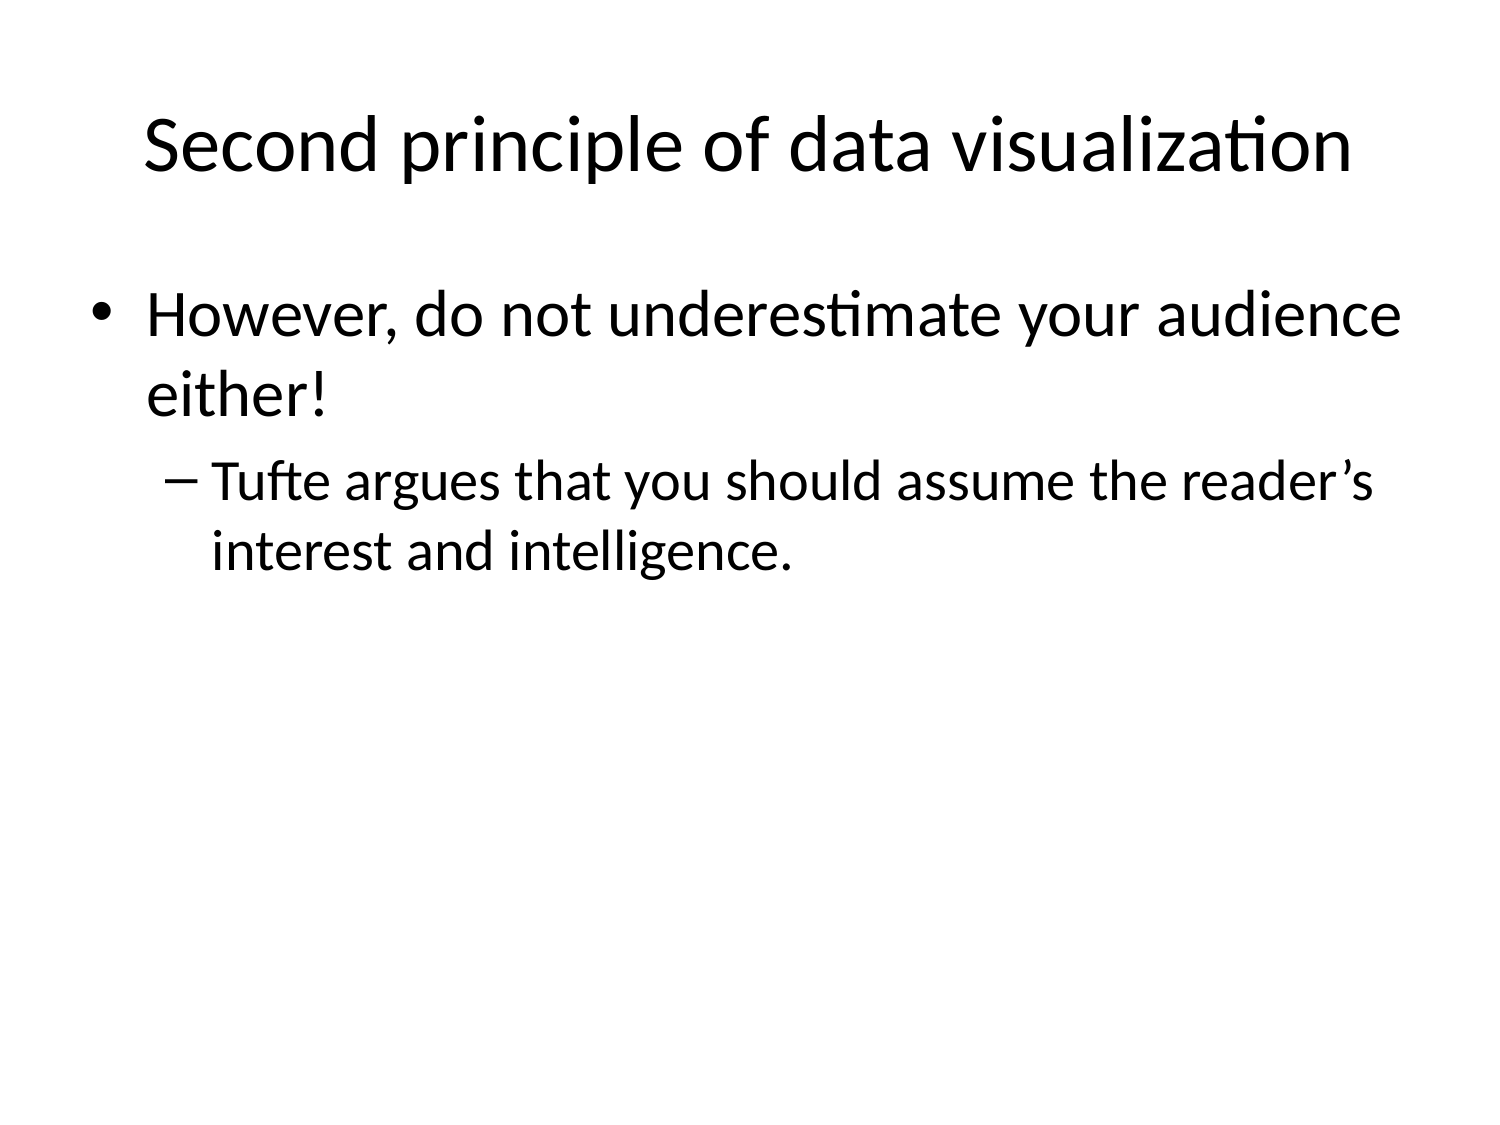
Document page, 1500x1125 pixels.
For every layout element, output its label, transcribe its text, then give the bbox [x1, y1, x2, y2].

list However, do not underestimate your audience either! Tufte argues that you should assume the reader’s interest and intelligence. [75, 262, 1425, 1005]
title Second principle of data visualization [75, 45, 1425, 233]
